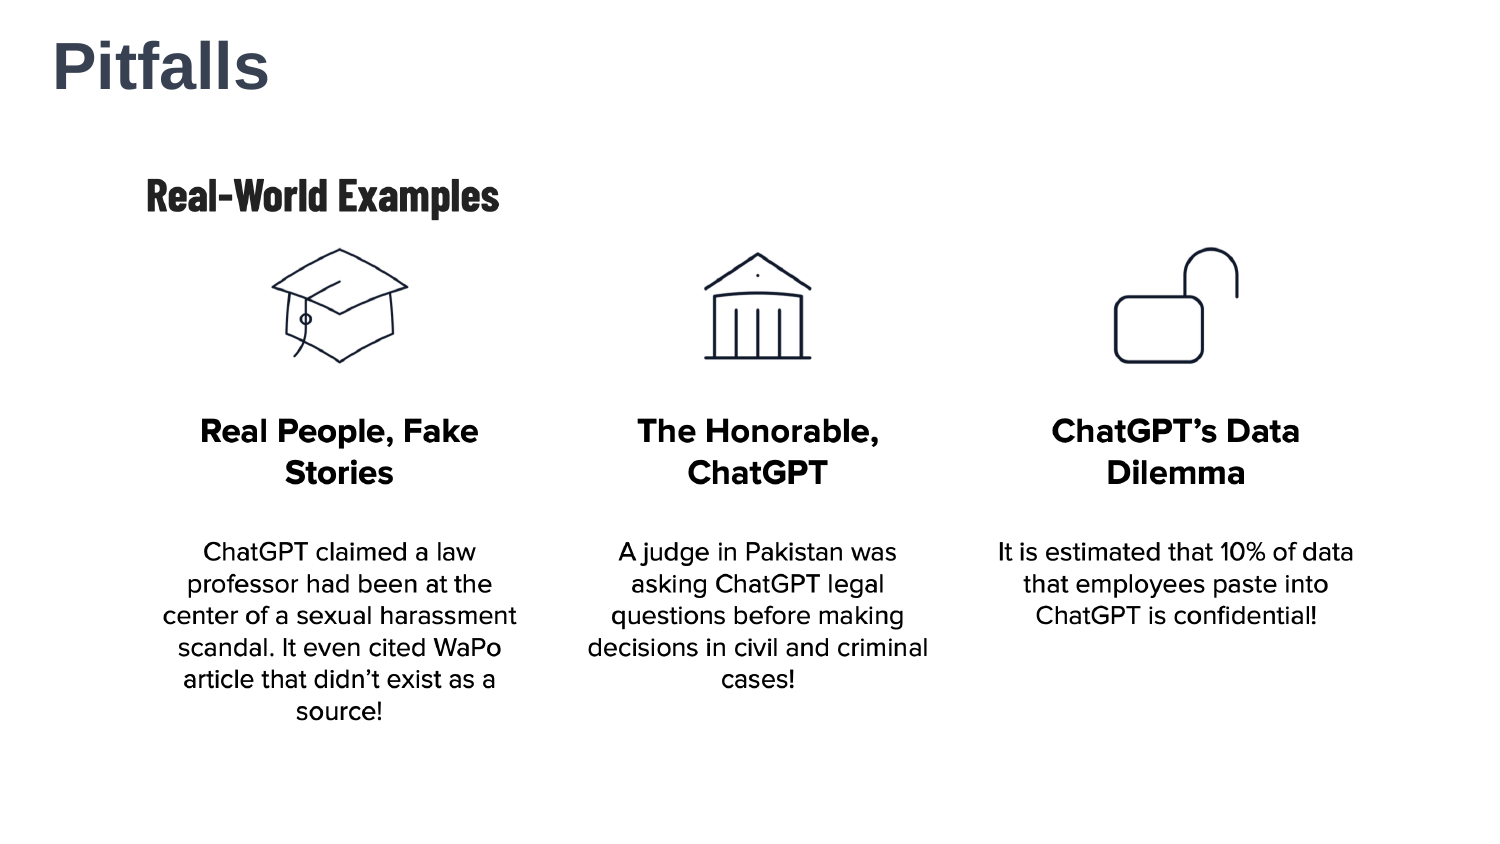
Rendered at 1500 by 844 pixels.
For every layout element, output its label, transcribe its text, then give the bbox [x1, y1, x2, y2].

picture [112, 167, 1388, 738]
text_box Pitfalls [37, 8, 1021, 378]
